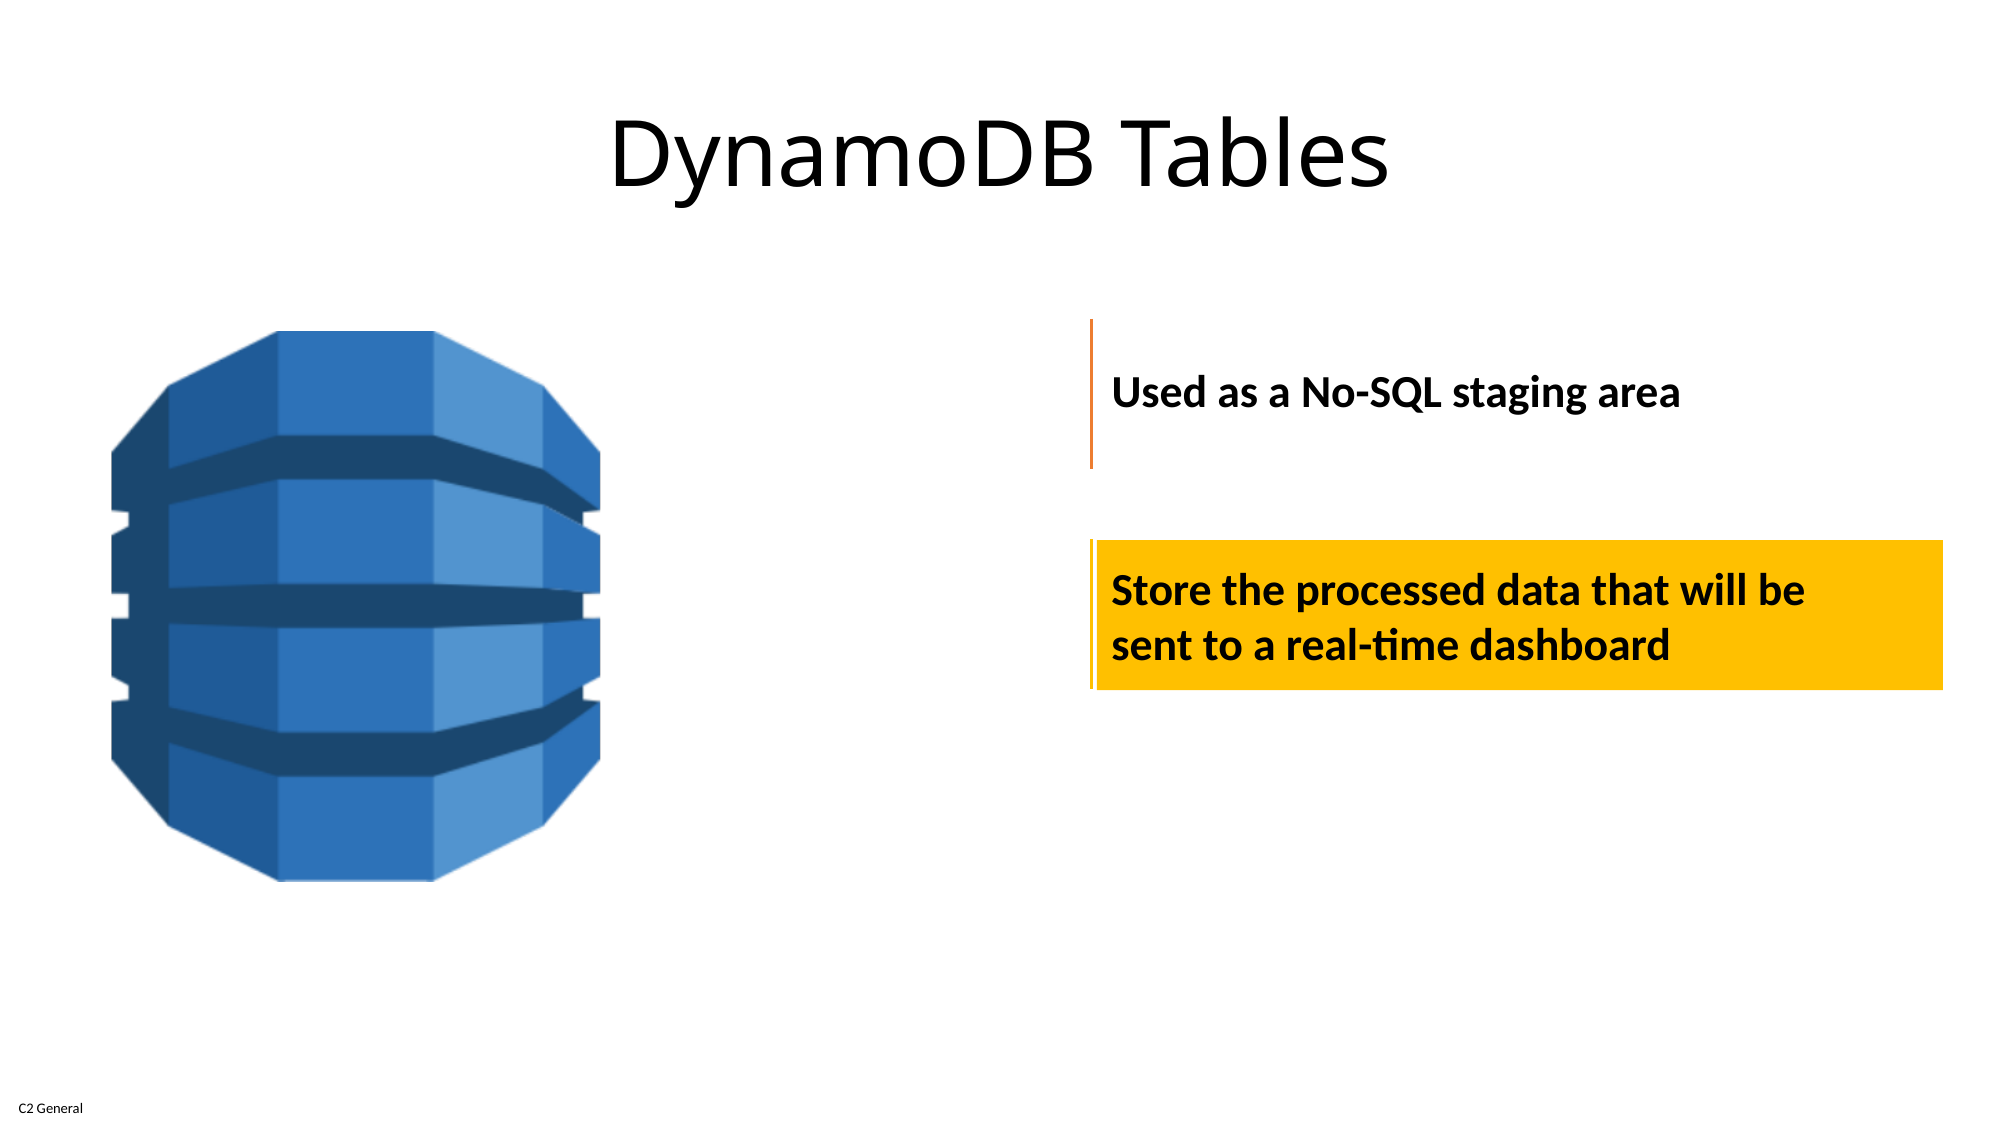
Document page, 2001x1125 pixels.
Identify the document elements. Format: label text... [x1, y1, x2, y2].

text_box Used as a No-SQL staging area [1093, 334, 1962, 446]
title DynamoDB Tables [99, 87, 1900, 213]
picture [80, 331, 632, 882]
text_box [1096, 539, 1944, 691]
text_box Store the processed data that will be sent to a real-time dashboard [1092, 559, 1900, 671]
